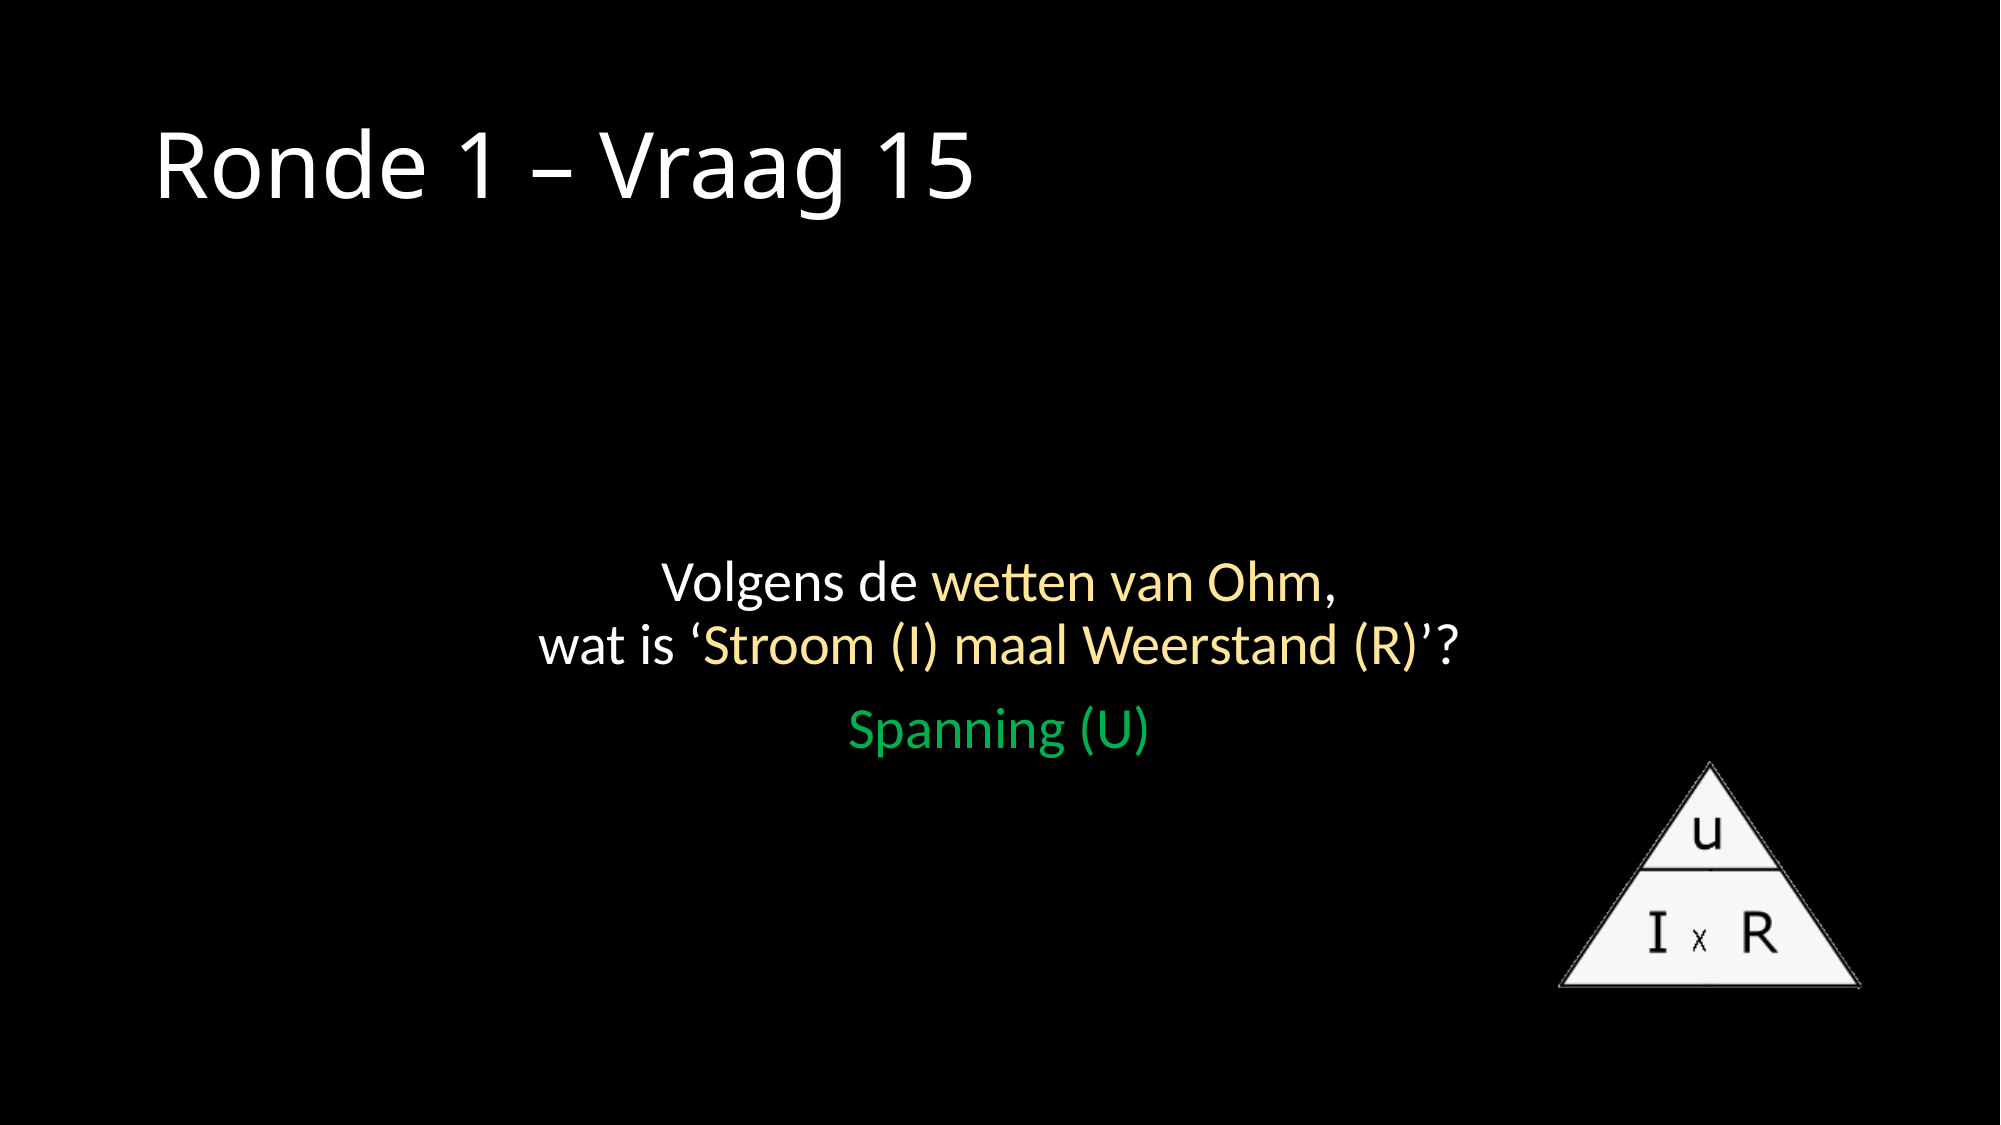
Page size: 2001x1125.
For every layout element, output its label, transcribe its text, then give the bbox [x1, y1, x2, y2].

picture [1557, 760, 1863, 991]
list Volgens de wetten van Ohm, wat is ‘Stroom (I) maal Weerstand (R)’? Spanning (U) [137, 299, 1863, 1014]
title Ronde 1 – Vraag 15 [137, 59, 1863, 278]
